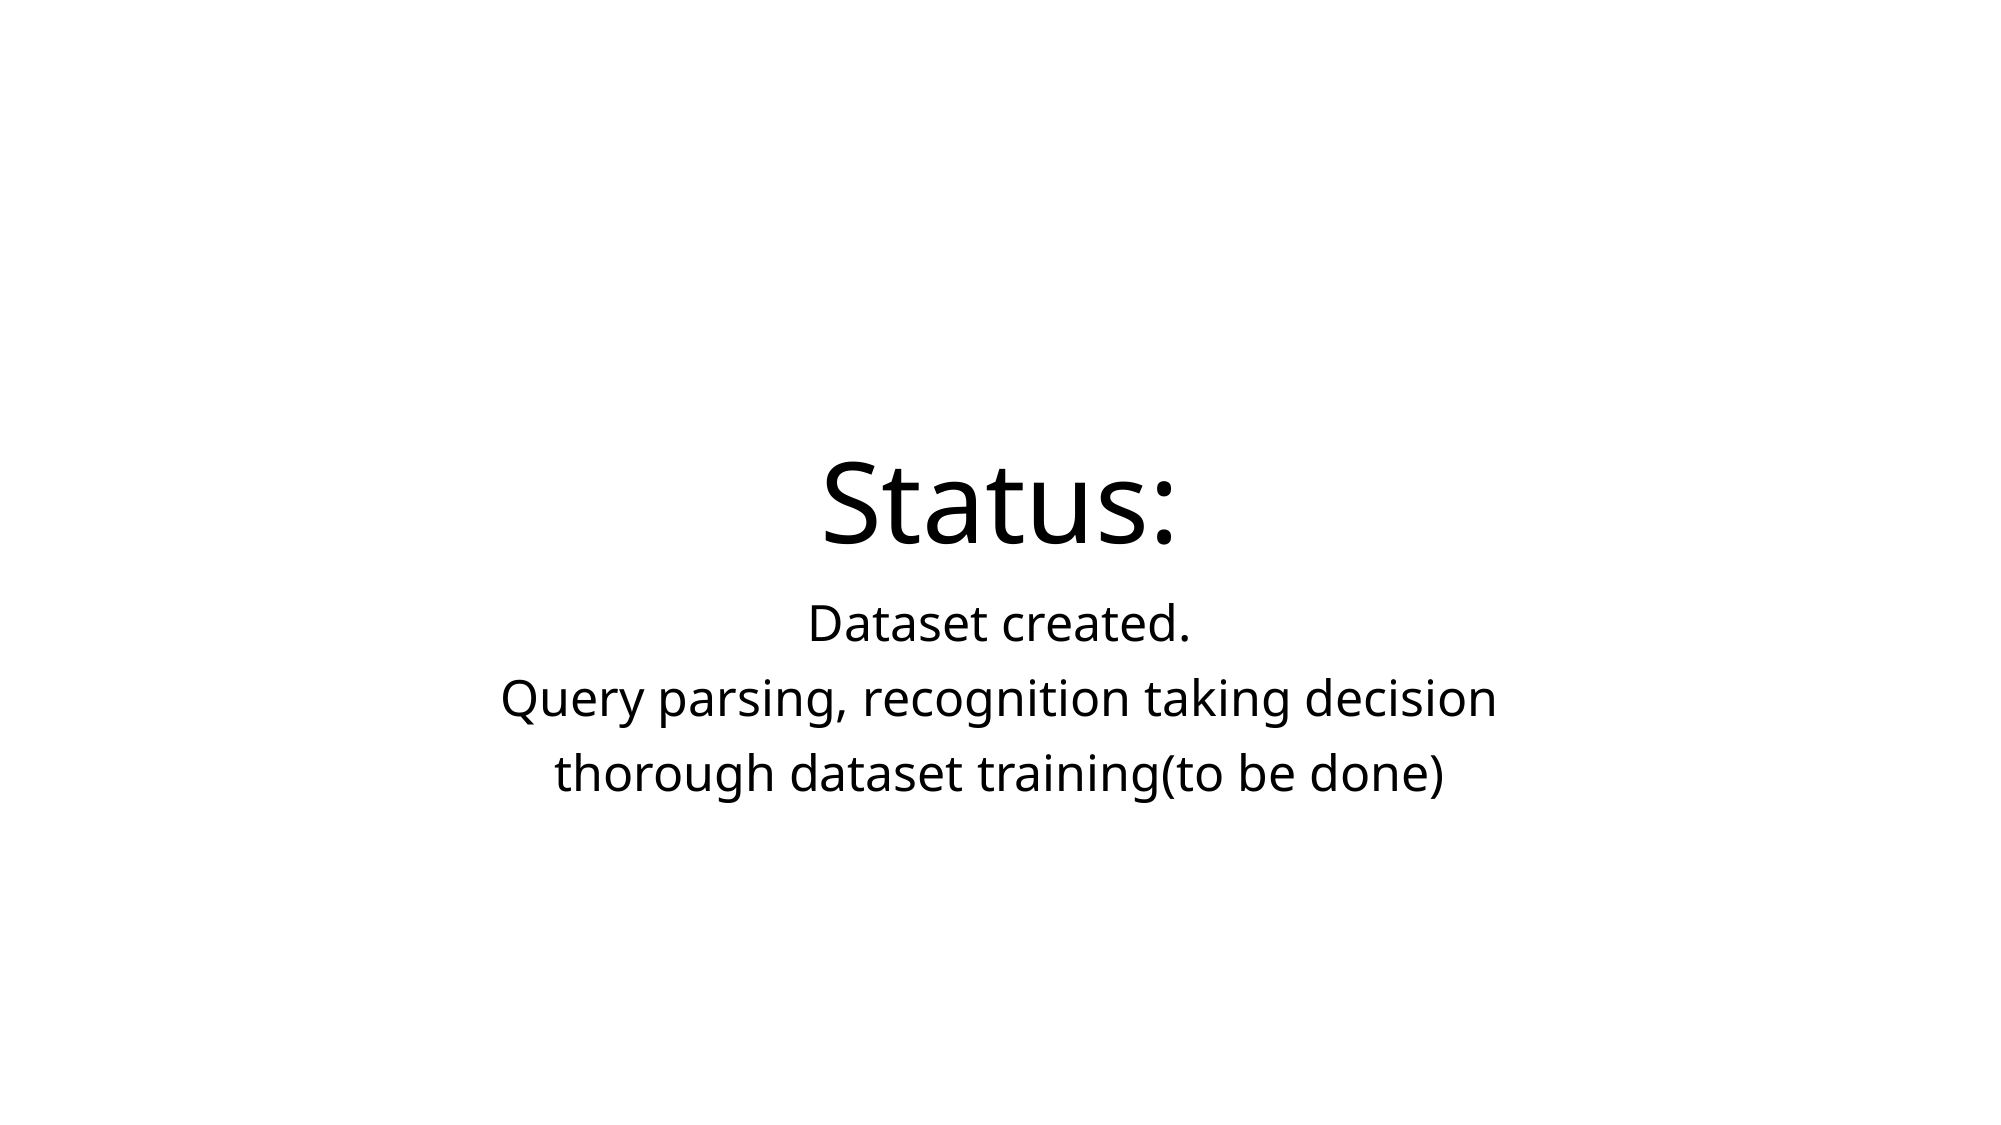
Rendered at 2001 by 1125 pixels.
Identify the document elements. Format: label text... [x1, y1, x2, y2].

subtitle Dataset created. Query parsing, recognition taking decision thorough dataset training(to be done) [249, 590, 1750, 863]
title Status: [249, 184, 1750, 576]
